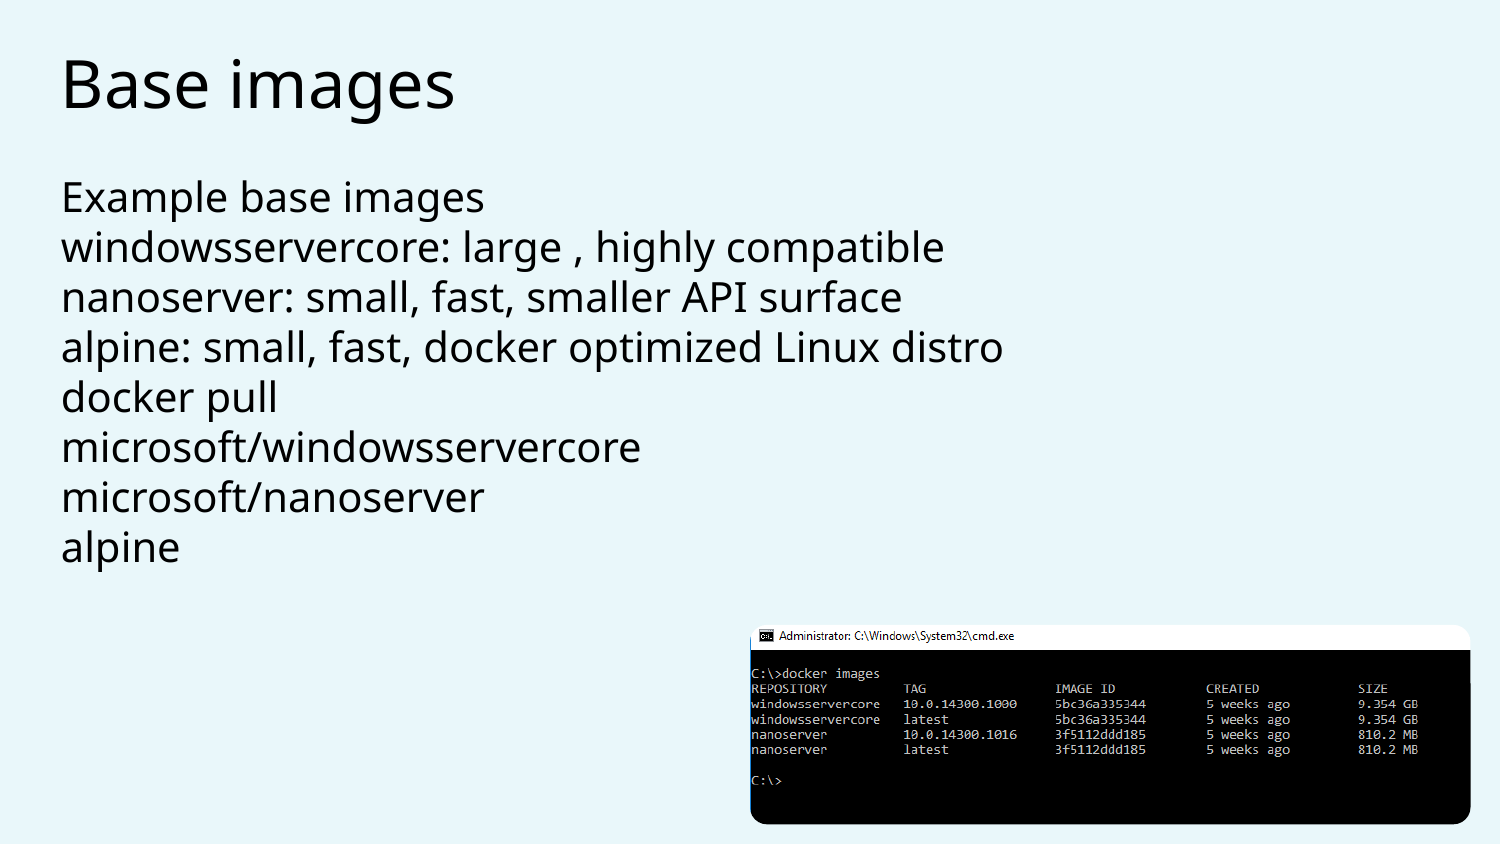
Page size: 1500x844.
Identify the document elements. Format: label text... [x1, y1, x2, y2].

list Example base images windowsservercore: large , highly compatible nanoserver: small, fast, smaller API surface alpine: small, fast, docker optimized Linux distro docker pull microsoft/windowsservercore microsoft/nanoserver alpine [45, 163, 1340, 699]
title Base images [45, 0, 1340, 163]
picture [0, 0, 1500, 844]
